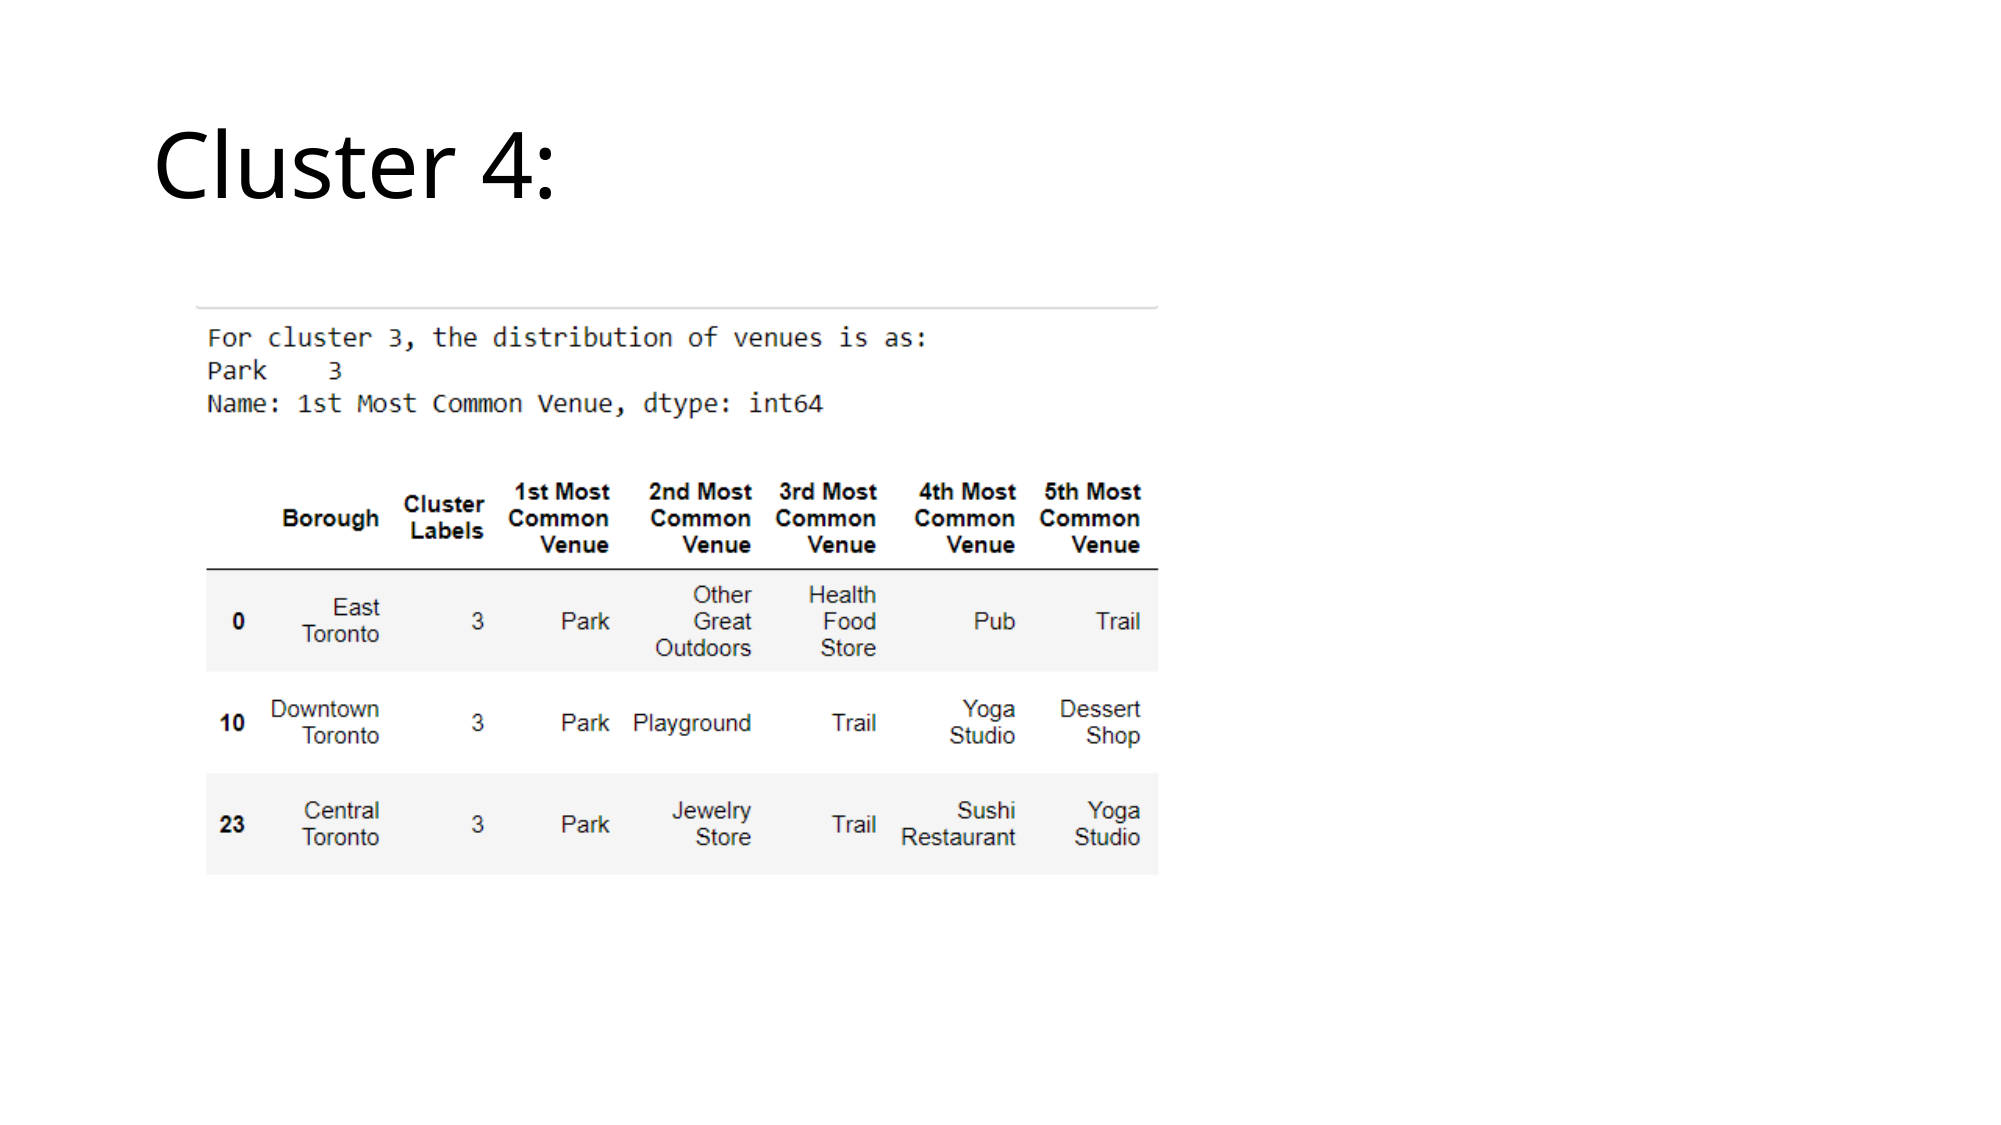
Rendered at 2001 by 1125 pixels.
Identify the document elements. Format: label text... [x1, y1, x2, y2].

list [190, 306, 1173, 884]
title Cluster 4: [137, 59, 1863, 278]
